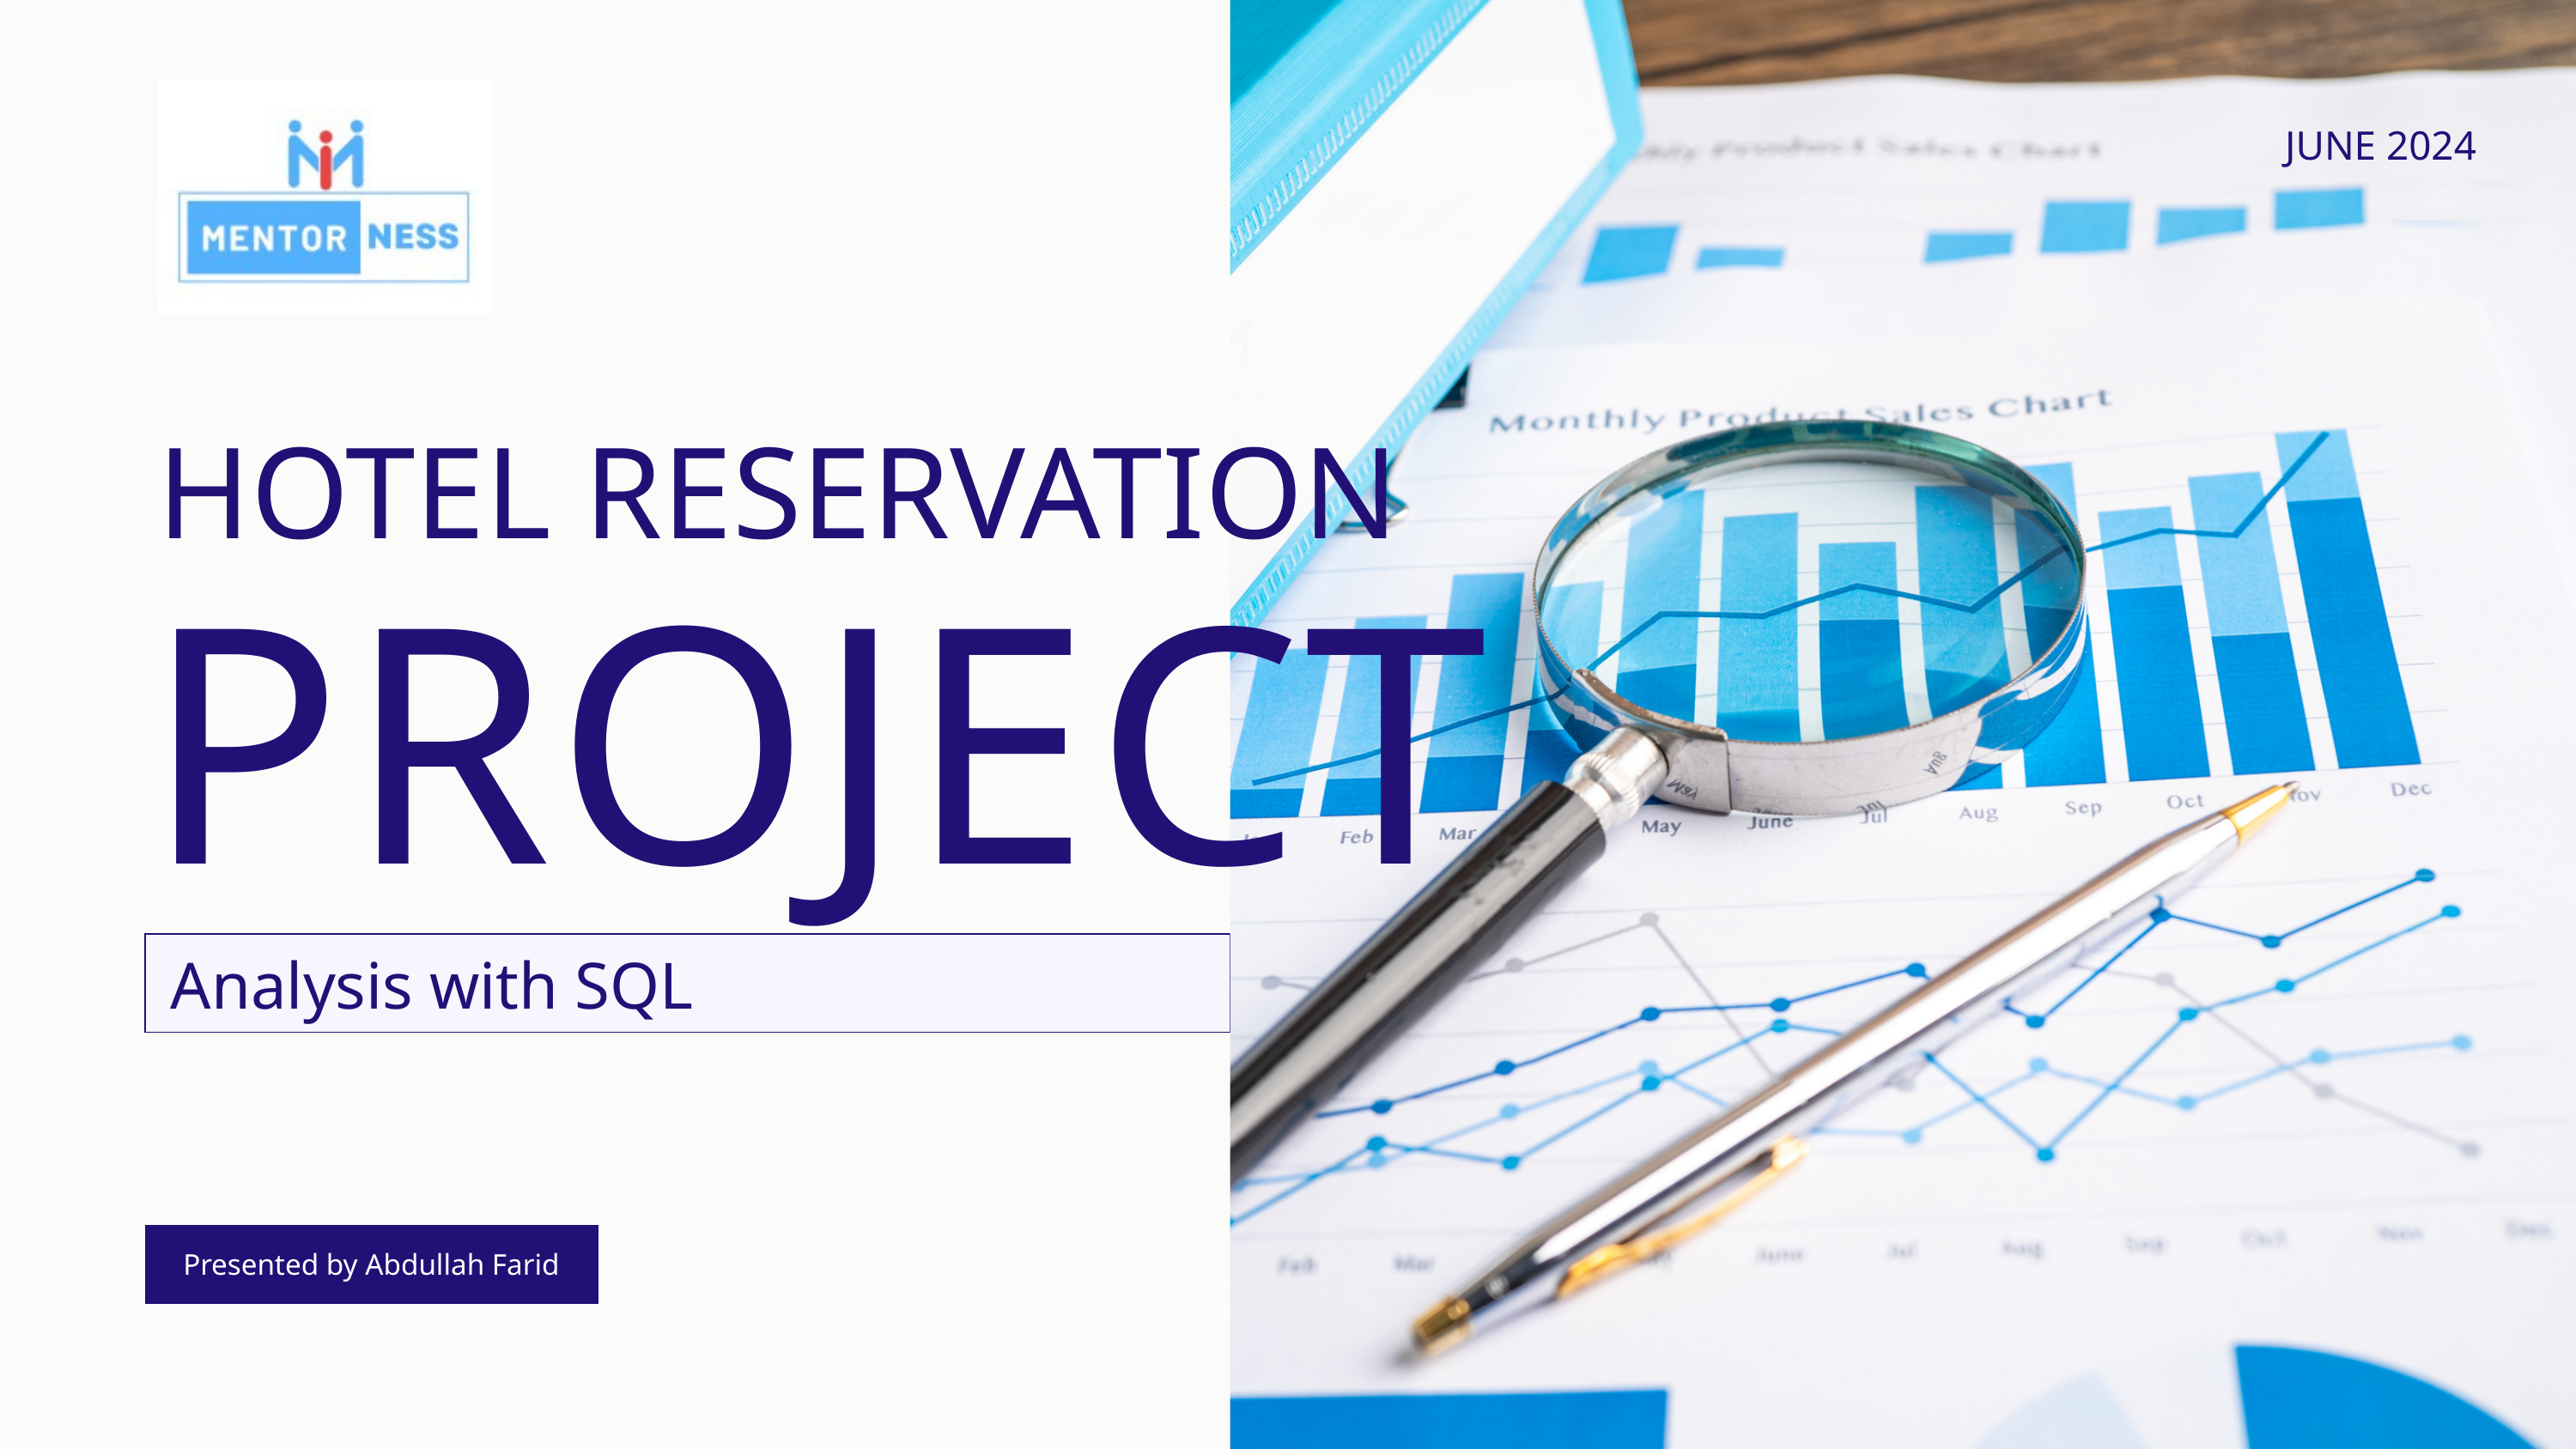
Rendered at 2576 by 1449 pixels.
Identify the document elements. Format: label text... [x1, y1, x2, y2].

text_box JUNE 2024 [2088, 121, 2477, 168]
text_box [157, 79, 491, 314]
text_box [144, 933, 1231, 1033]
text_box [144, 1224, 598, 1304]
text_box [1230, 0, 2576, 1449]
text_box PROJECT [144, 601, 1568, 931]
text_box HOTEL RESERVATION [157, 437, 1422, 564]
